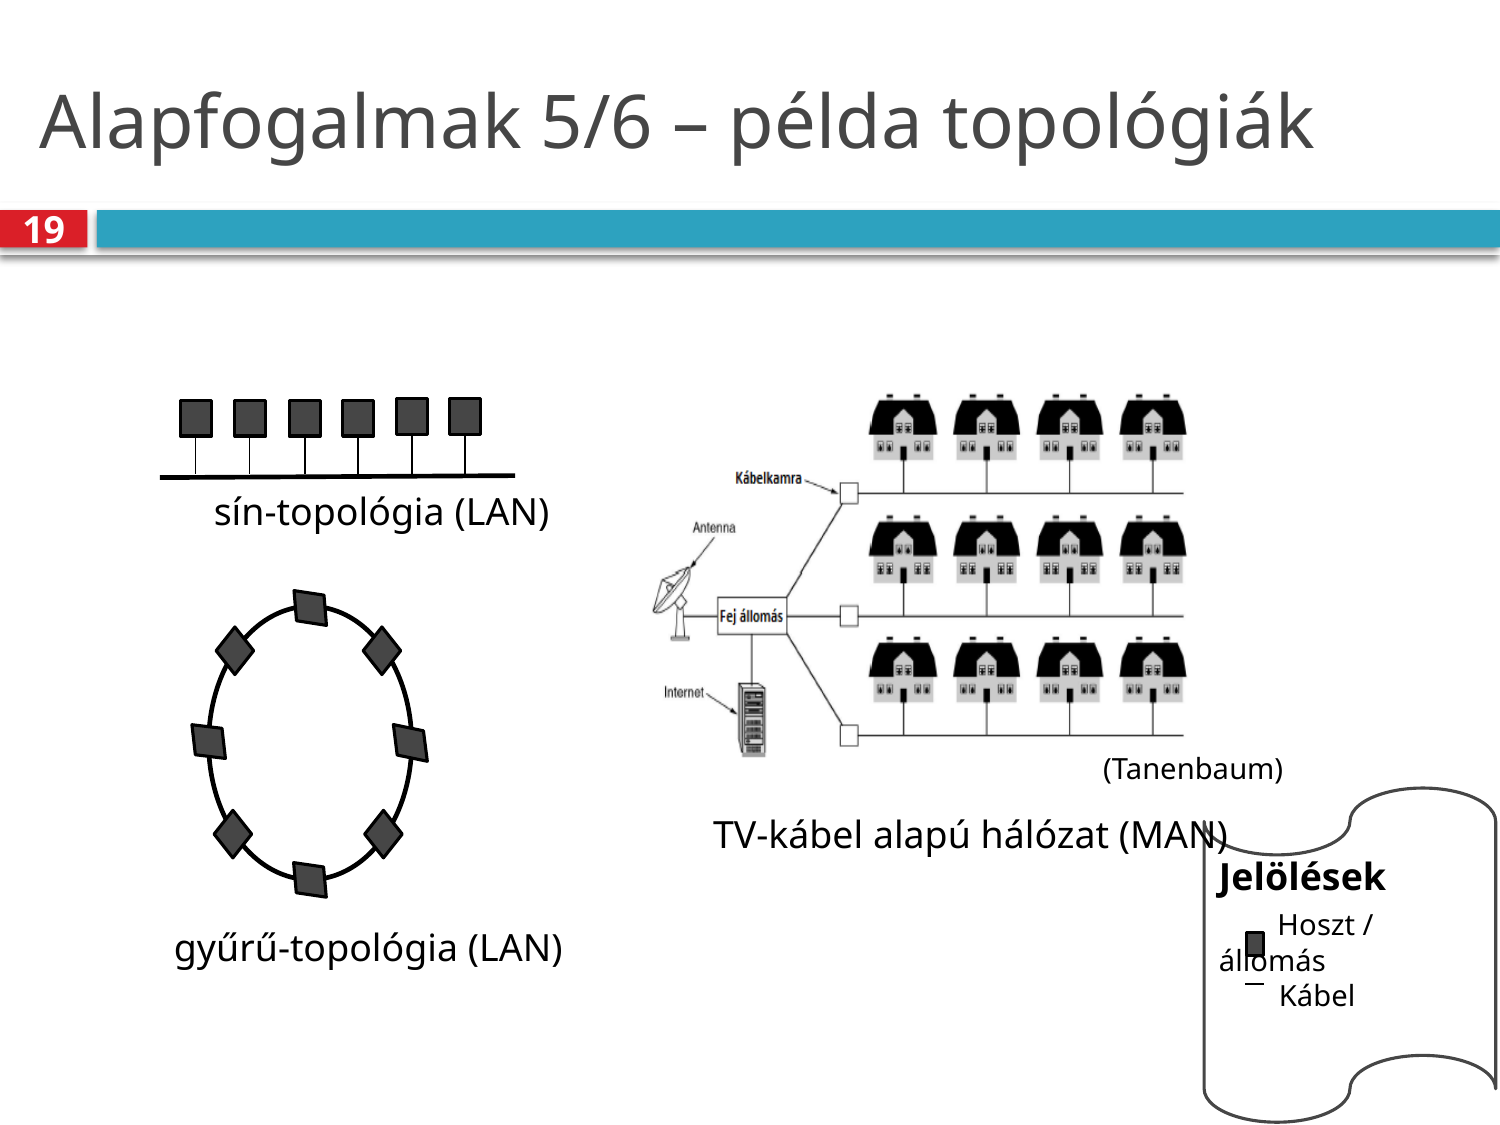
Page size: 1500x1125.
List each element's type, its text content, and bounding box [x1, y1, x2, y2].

text_box gyűrű-topológia (LAN) [159, 916, 578, 977]
text_box [395, 397, 429, 436]
slide_number 19 [0, 206, 88, 257]
text_box [214, 625, 255, 677]
text_box [179, 399, 213, 438]
text_box [341, 399, 375, 438]
text_box [288, 399, 322, 438]
text_box Jelölések Hoszt / állomás Kábel [1202, 786, 1498, 1124]
text_box [212, 808, 253, 860]
text_box [190, 723, 227, 760]
text_box [448, 397, 482, 436]
text_box (Tanenbaum) [1240, 742, 1299, 793]
text_box [292, 861, 328, 899]
title Alapfogalmak 5/6 – példa topológiák [24, 37, 1475, 200]
text_box [233, 399, 267, 438]
text_box TV-kábel alapú hálózat (MAN) [698, 803, 1253, 864]
picture [614, 380, 1236, 790]
text_box [391, 723, 429, 763]
text_box [1245, 931, 1265, 957]
text_box [207, 606, 413, 880]
text_box sín-topológia (LAN) [199, 480, 565, 541]
text_box [361, 625, 402, 677]
text_box [363, 808, 404, 860]
text_box [292, 589, 329, 627]
